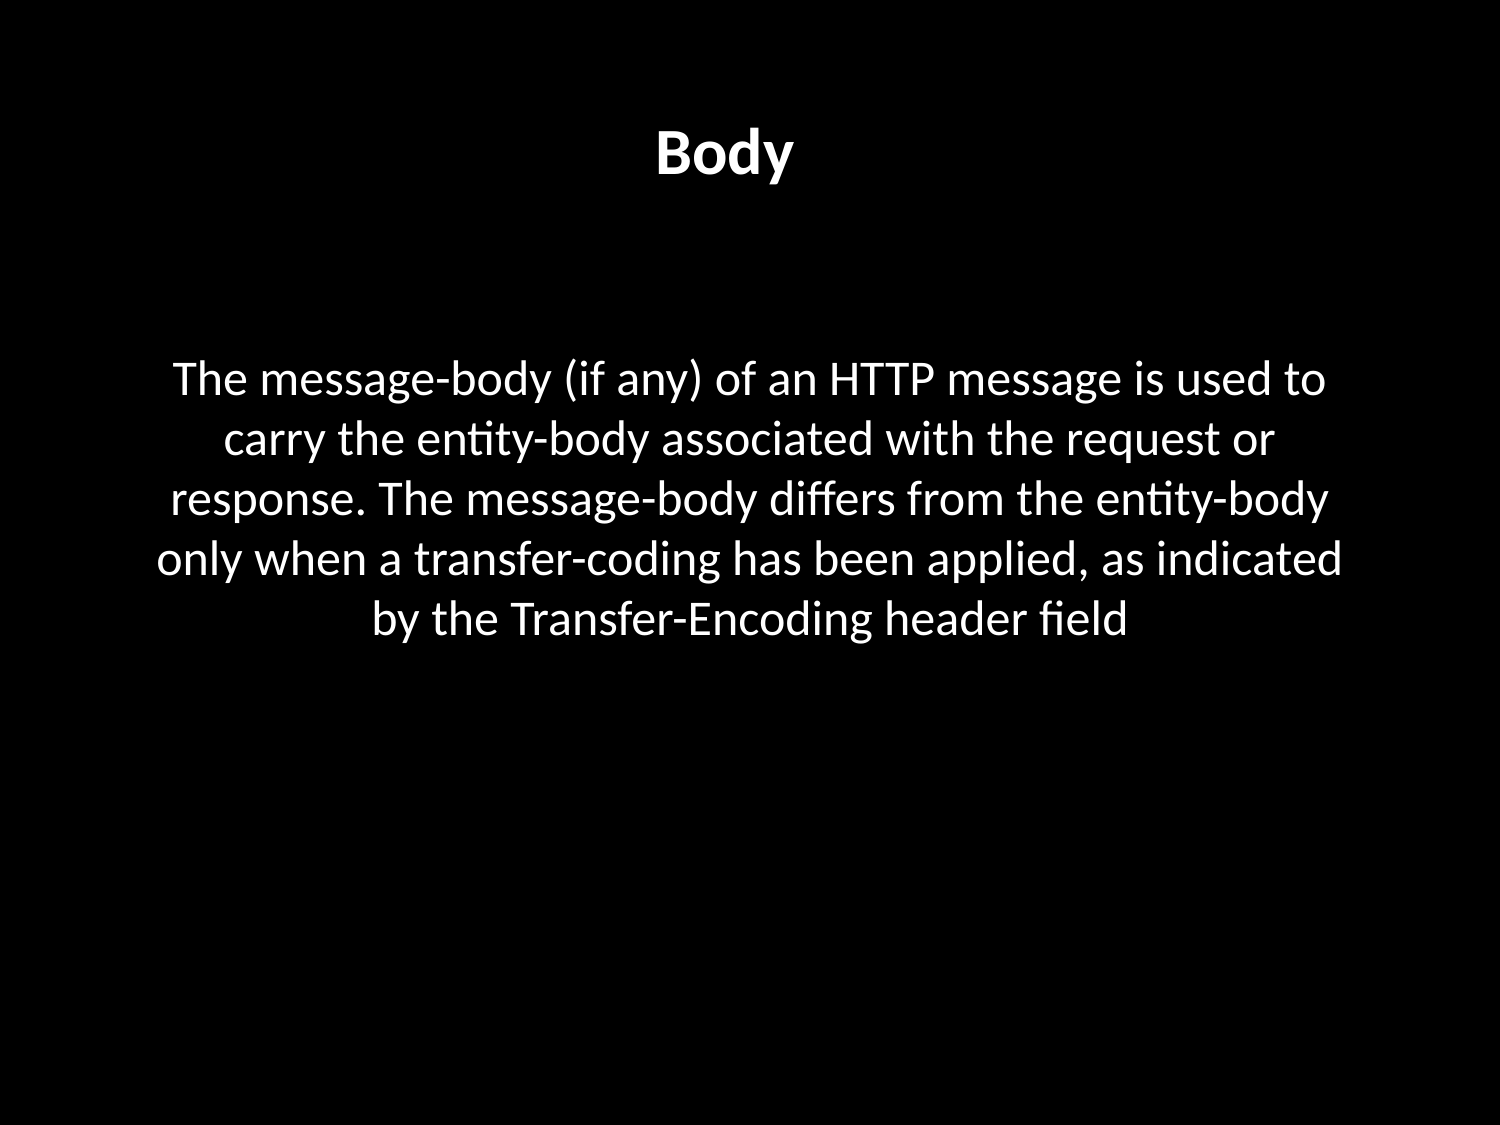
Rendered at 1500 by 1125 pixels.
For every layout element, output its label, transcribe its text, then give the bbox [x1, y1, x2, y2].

title Body [87, 99, 1363, 275]
subtitle The message-body (if any) of an HTTP message is used to carry the entity-body associated with the request or response. The message-body differs from the entity-body only when a transfer-coding has been applied, as indicated by the Transfer-Encoding header field [137, 337, 1363, 788]
